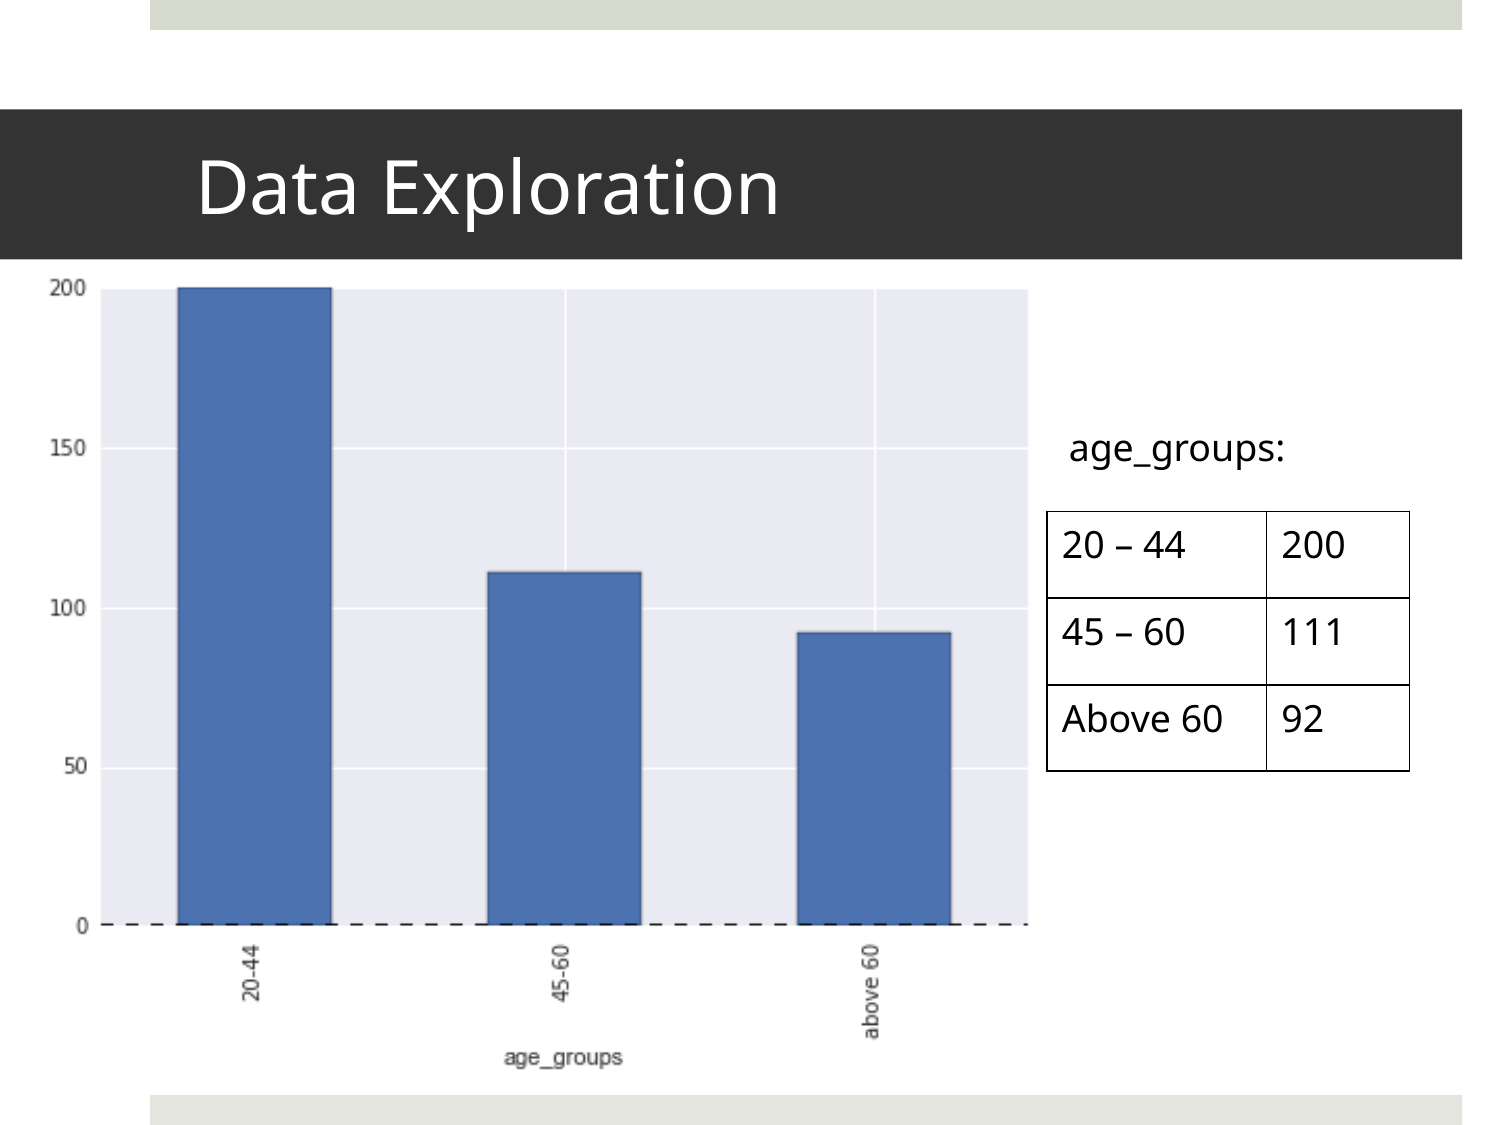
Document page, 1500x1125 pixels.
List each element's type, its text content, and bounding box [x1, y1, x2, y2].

text_box age_groups: [1079, 416, 1301, 477]
table_cell 45 – 60 [1079, 599, 1266, 684]
table_cell Above 60 [1079, 686, 1266, 770]
table_cell 92 [1267, 686, 1409, 770]
table_cell 111 [1267, 599, 1409, 684]
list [0, 265, 1079, 1083]
table_header 20 – 44 [1079, 512, 1266, 597]
table_header 200 [1267, 512, 1409, 597]
title Data Exploration [0, 109, 1463, 260]
